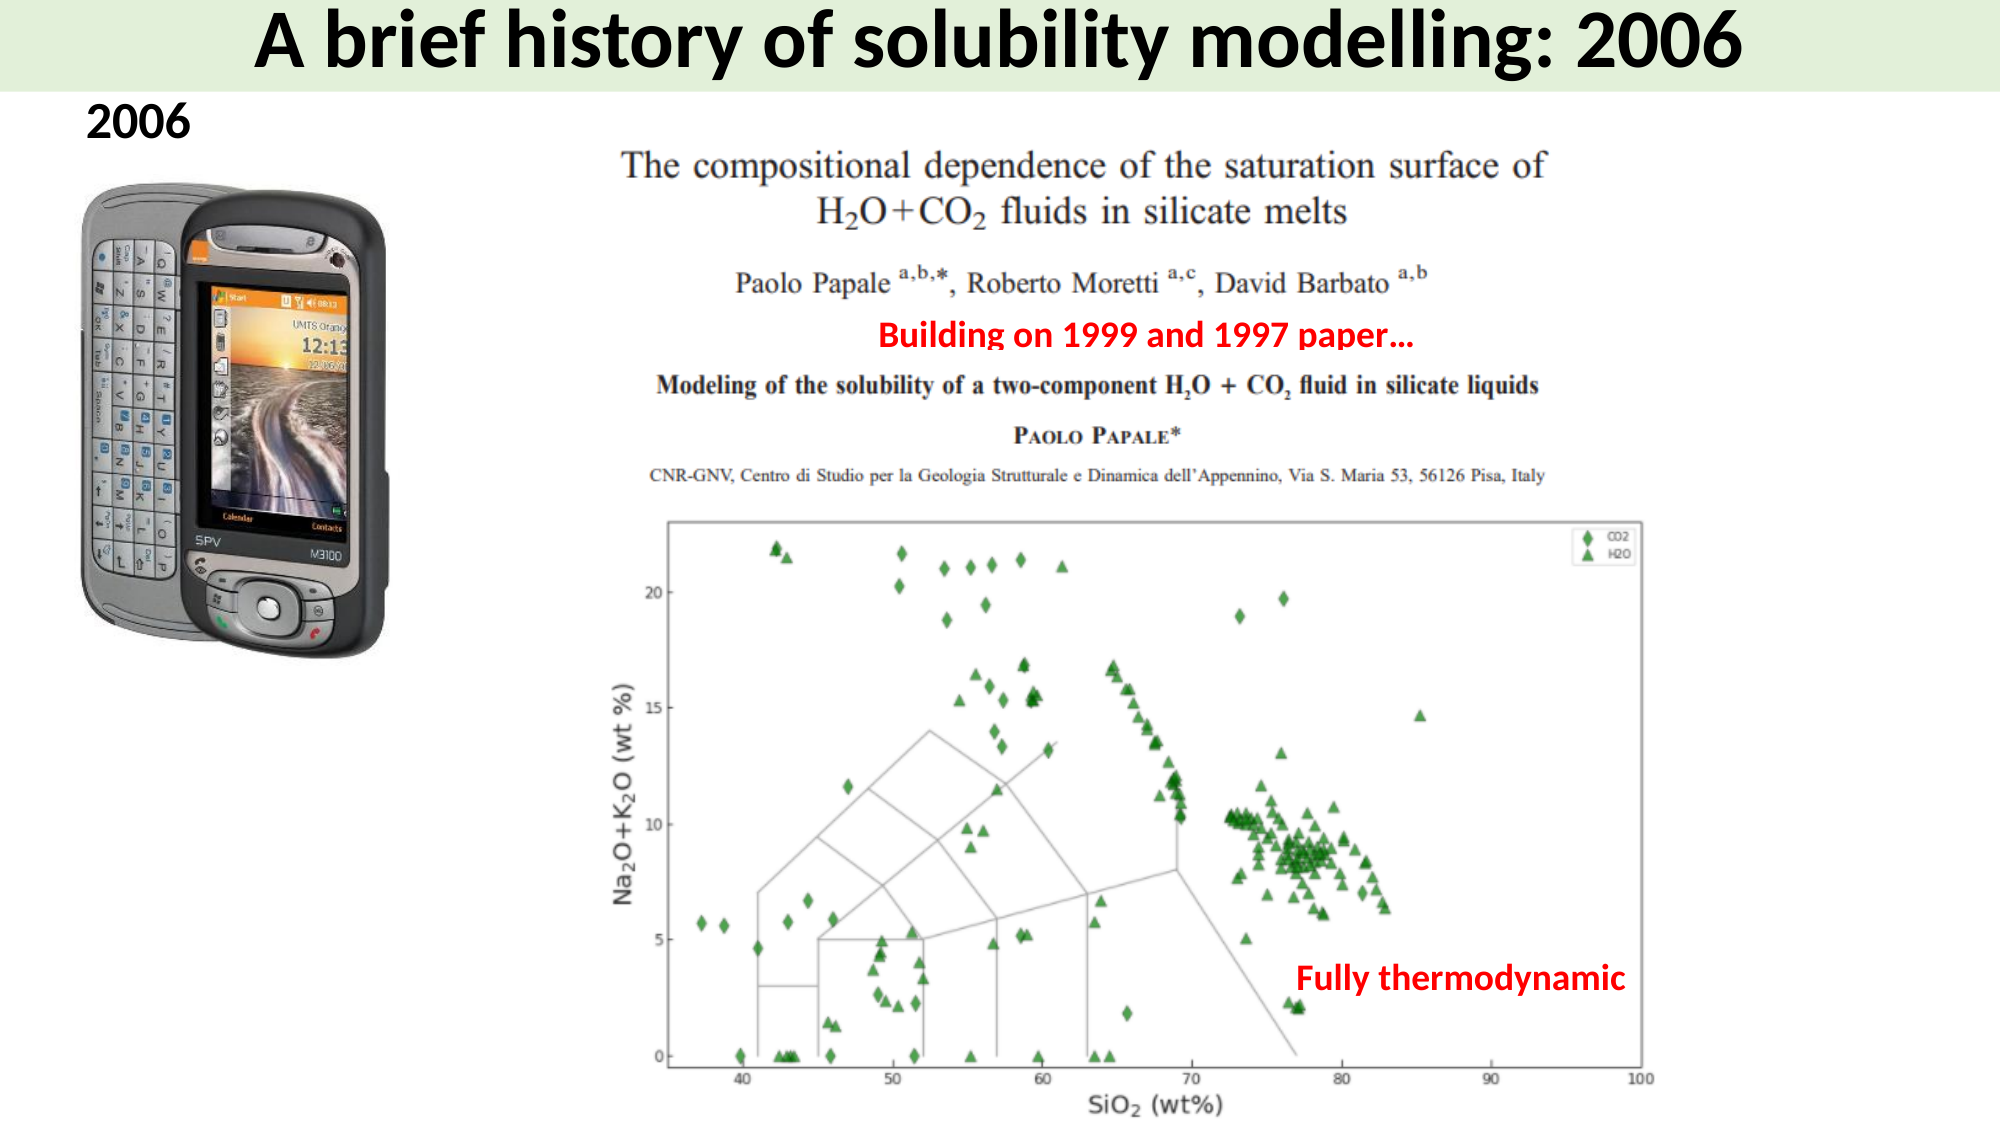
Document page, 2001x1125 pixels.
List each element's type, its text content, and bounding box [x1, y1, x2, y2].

text_box A brief history of solubility modelling: 2006 [0, 0, 2000, 92]
picture [575, 118, 1574, 304]
text_box Building on 1999 and 1997 paper… [863, 304, 1431, 349]
picture [55, 174, 413, 666]
picture [579, 518, 1681, 1125]
text_box 2006 [71, 79, 206, 157]
picture [575, 349, 1568, 505]
